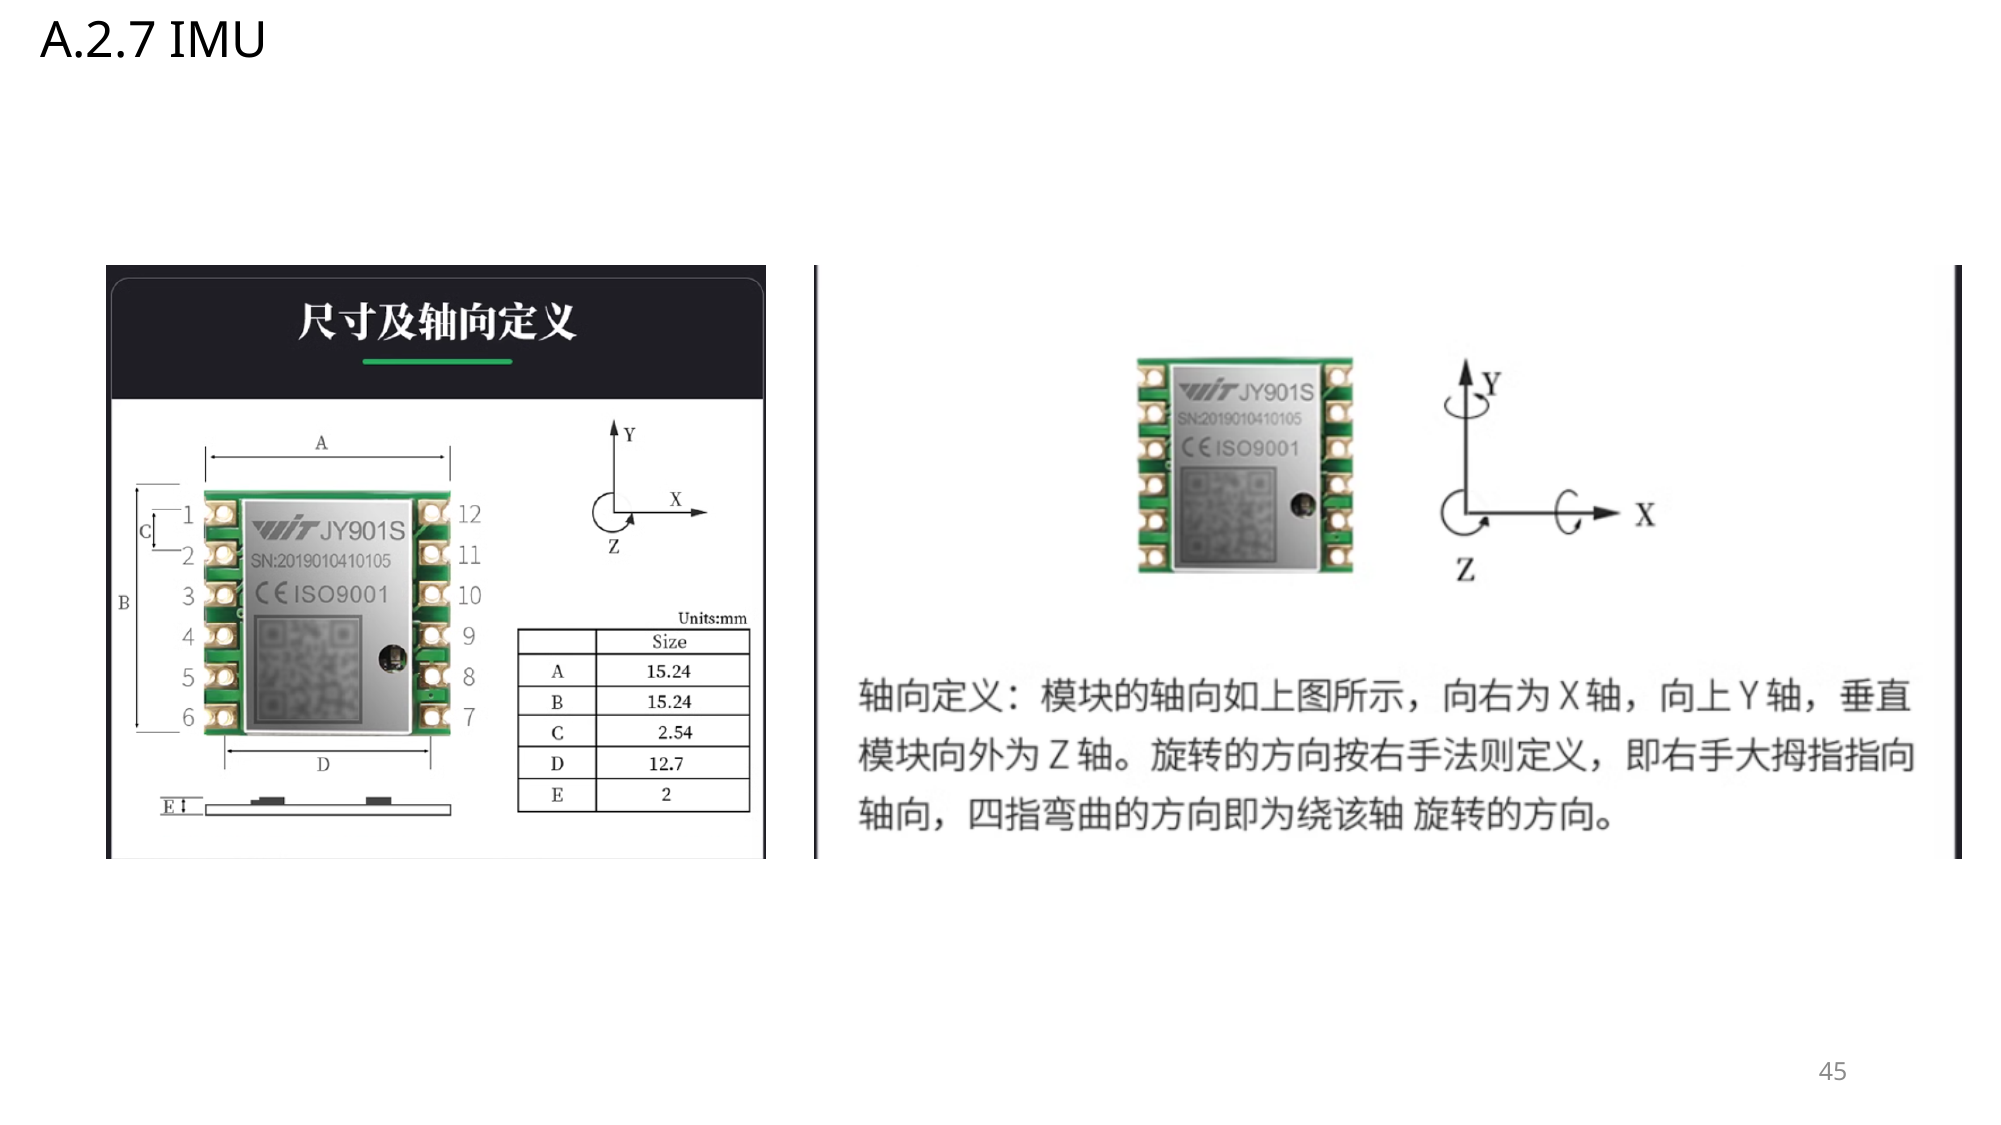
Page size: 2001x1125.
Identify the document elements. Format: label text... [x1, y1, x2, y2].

picture [814, 265, 1962, 860]
slide_number 45 [1412, 1042, 1863, 1103]
picture [106, 265, 766, 860]
text_box A.2.7 IMU [0, 0, 1244, 75]
